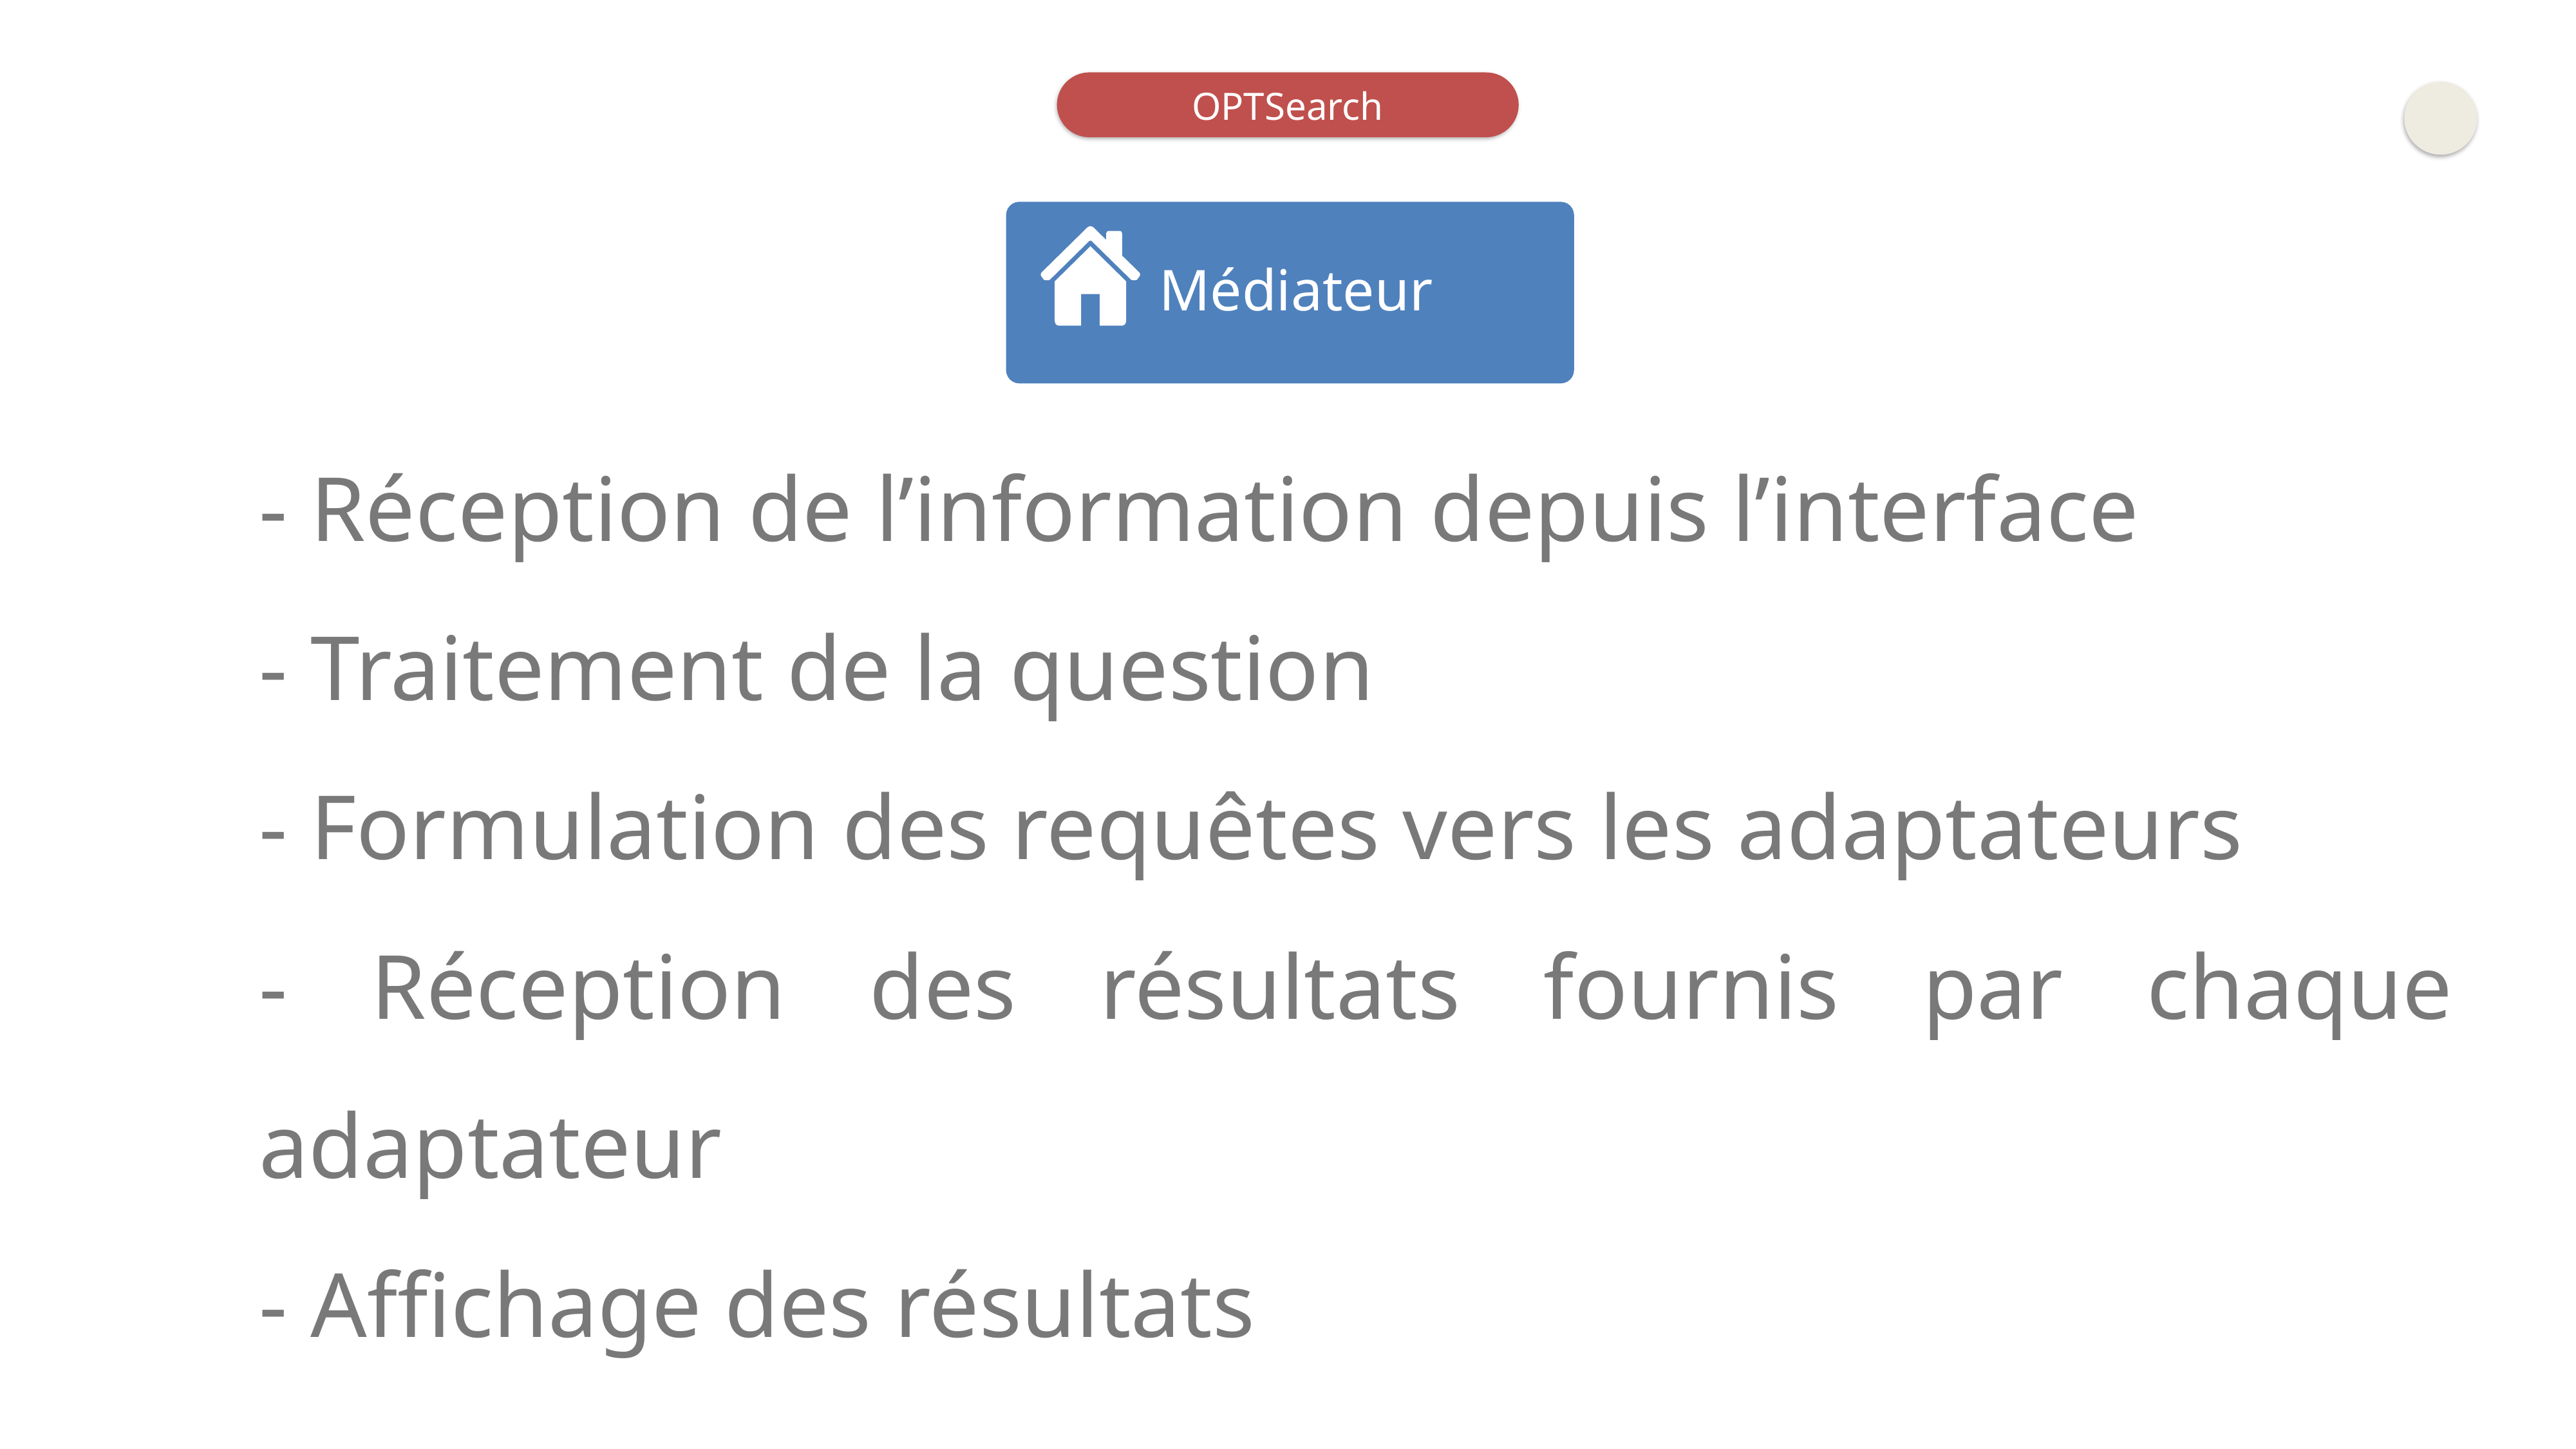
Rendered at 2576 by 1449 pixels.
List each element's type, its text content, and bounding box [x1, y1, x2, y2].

text_box - Réception de l’information depuis l’interface - Traitement de la question - Formulation des requêtes vers les adaptateurs - Réception des résultats fournis par chaque adaptateur - Affichage des résultats [233, 414, 2480, 1410]
text_box [1055, 246, 1127, 326]
text_box Médiateur [1134, 245, 1458, 332]
text_box [1040, 226, 1140, 281]
text_box OPTSearch [1056, 71, 1519, 138]
text_box [1004, 200, 1575, 385]
